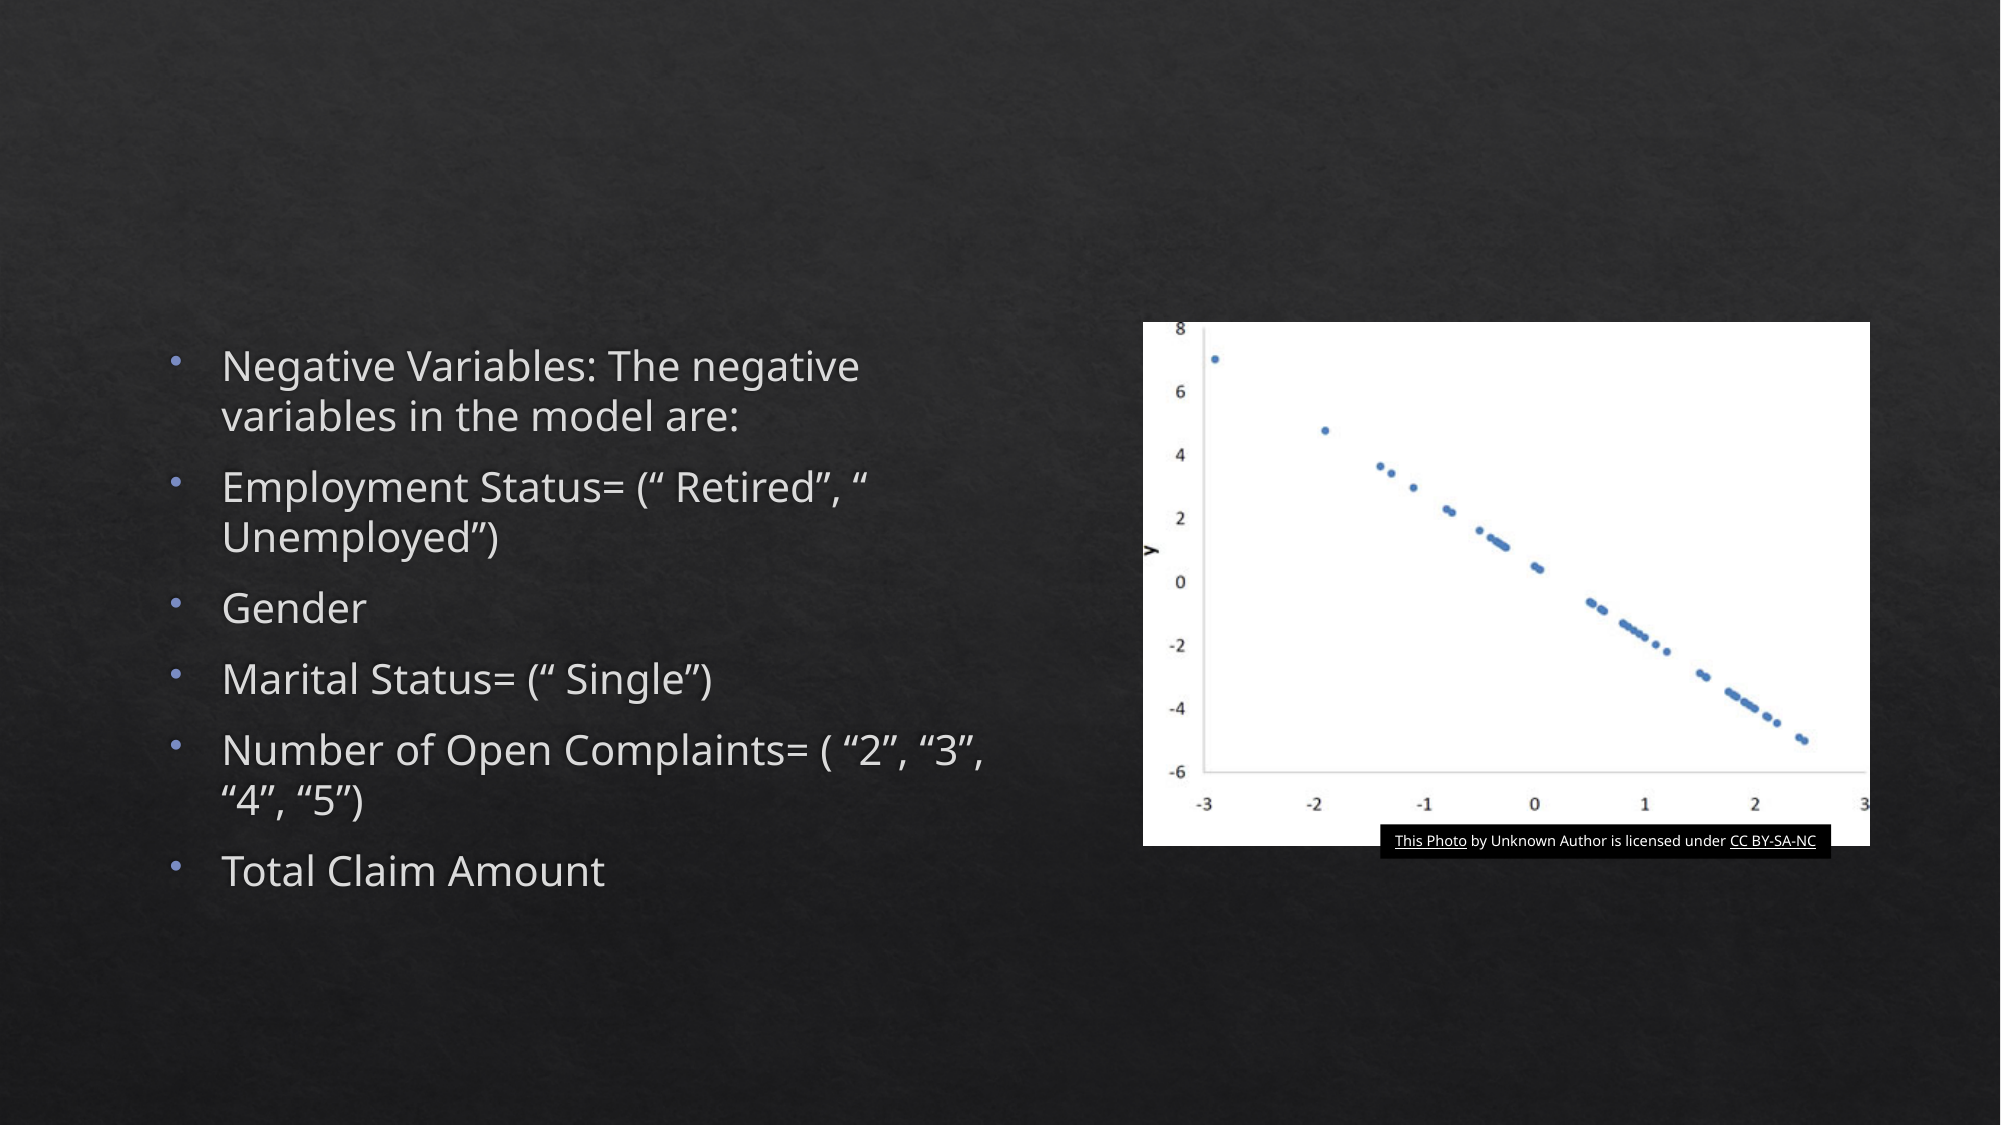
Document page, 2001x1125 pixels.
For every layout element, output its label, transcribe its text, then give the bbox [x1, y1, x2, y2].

list Negative Variables: The negative variables in the model are: Employment Status= (“ Retired”, “ Unemployed”) Gender Marital Status= (“ Single”) Number of Open Complaints= ( “2”, “3”, “4”, “5”) Total Claim Amount [149, 284, 1060, 950]
picture [1143, 322, 1871, 846]
